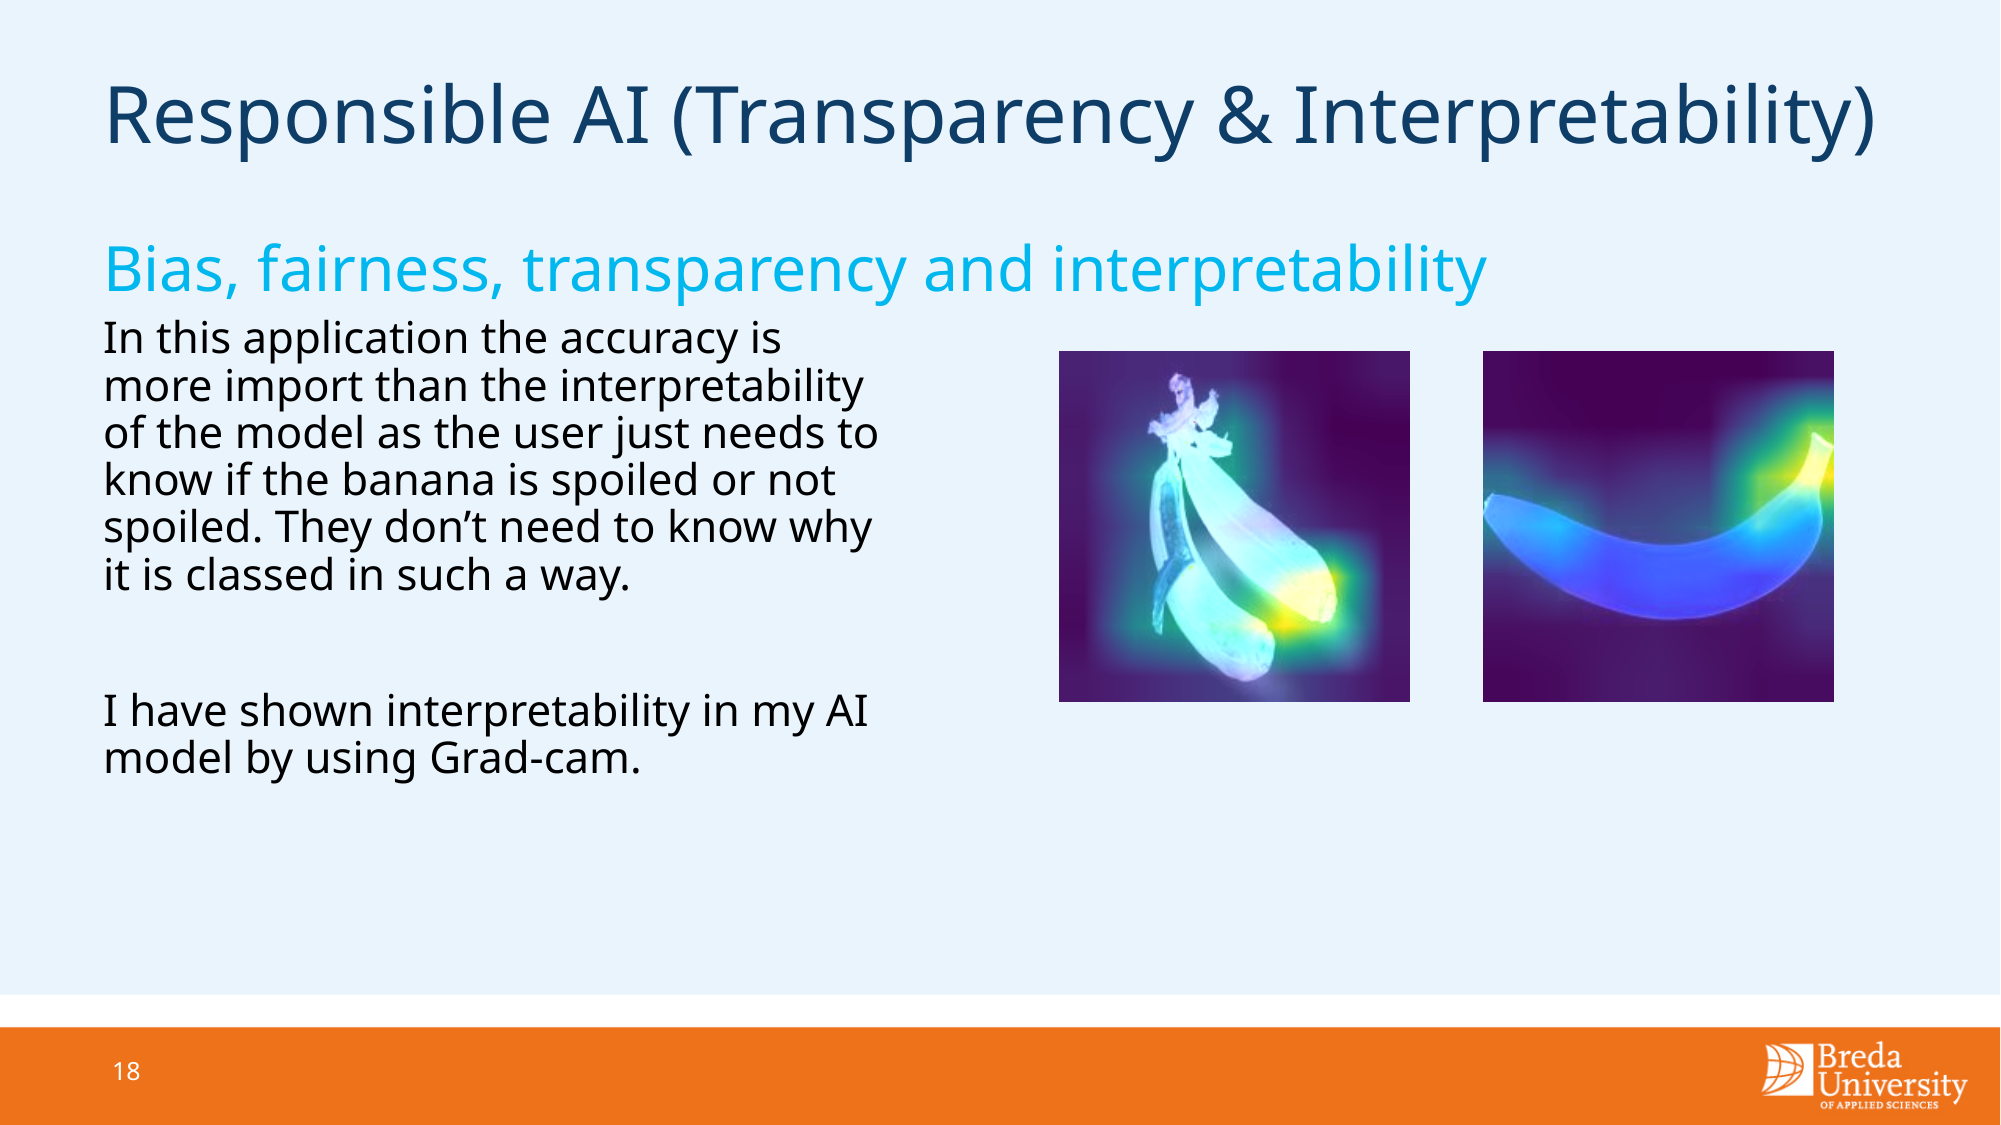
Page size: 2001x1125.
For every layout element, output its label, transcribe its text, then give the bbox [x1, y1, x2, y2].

list Bias, fairness, transparency and interpretability [88, 229, 1917, 307]
list In this application the accuracy is more import than the interpretability of the model as the user just needs to know if the banana is spoiled or not spoiled. They don’t need to know why it is classed in such a way. I have shown interpretability in my AI model by using Grad-cam. [88, 308, 898, 922]
picture [0, 0, 2001, 1125]
slide_number 18 [97, 1042, 198, 1103]
title Responsible AI (Transparency & Interpretability) [88, 67, 1981, 210]
